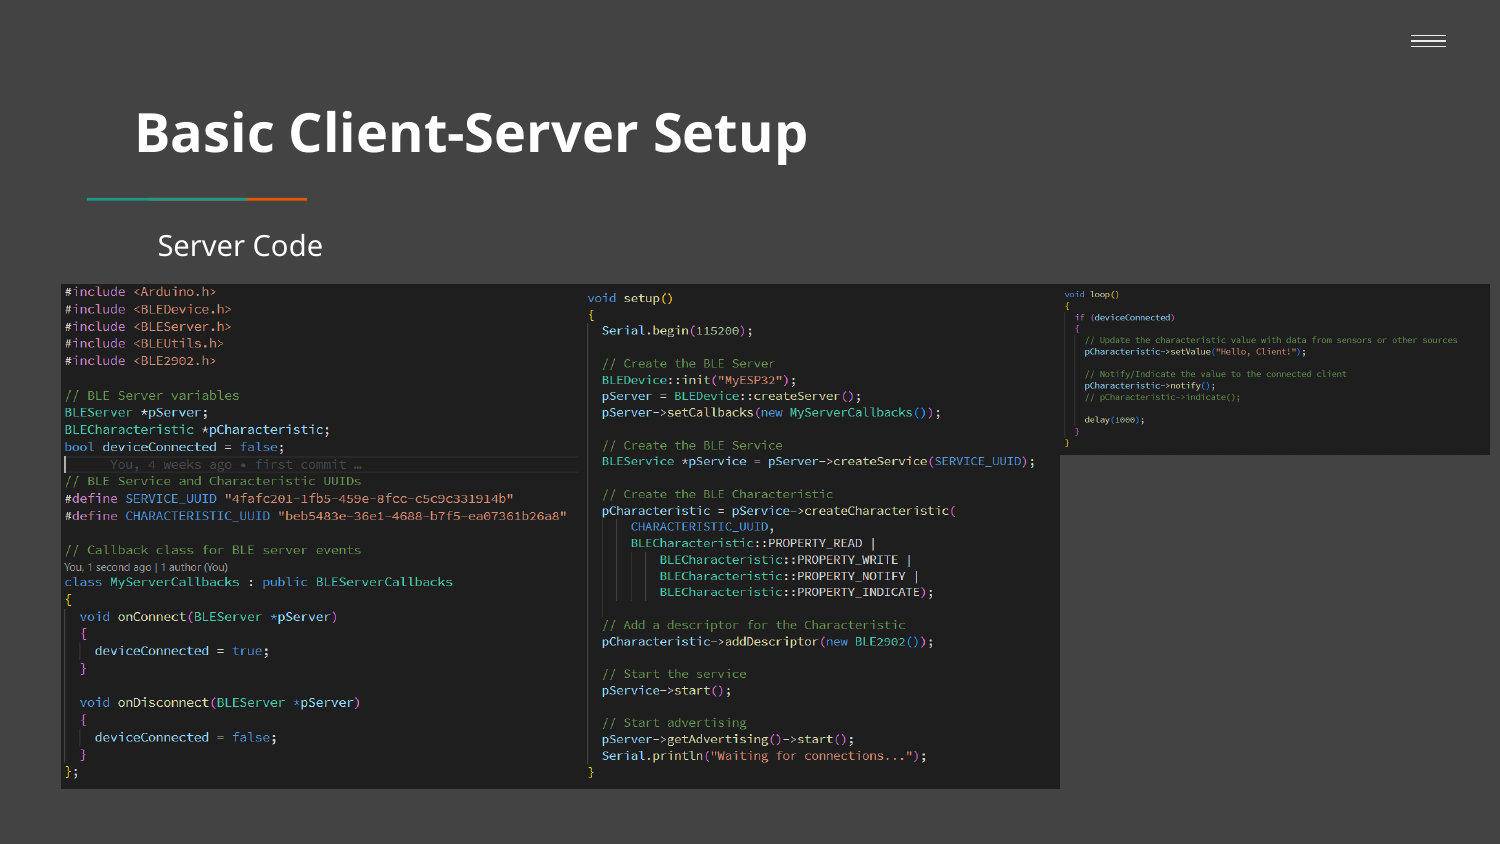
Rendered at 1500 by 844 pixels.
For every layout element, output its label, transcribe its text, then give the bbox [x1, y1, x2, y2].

list Server Code [119, 207, 1399, 282]
picture [60, 284, 1491, 789]
title Basic Client-Server Setup [119, 83, 1270, 180]
list Server Code [119, 464, 1399, 805]
